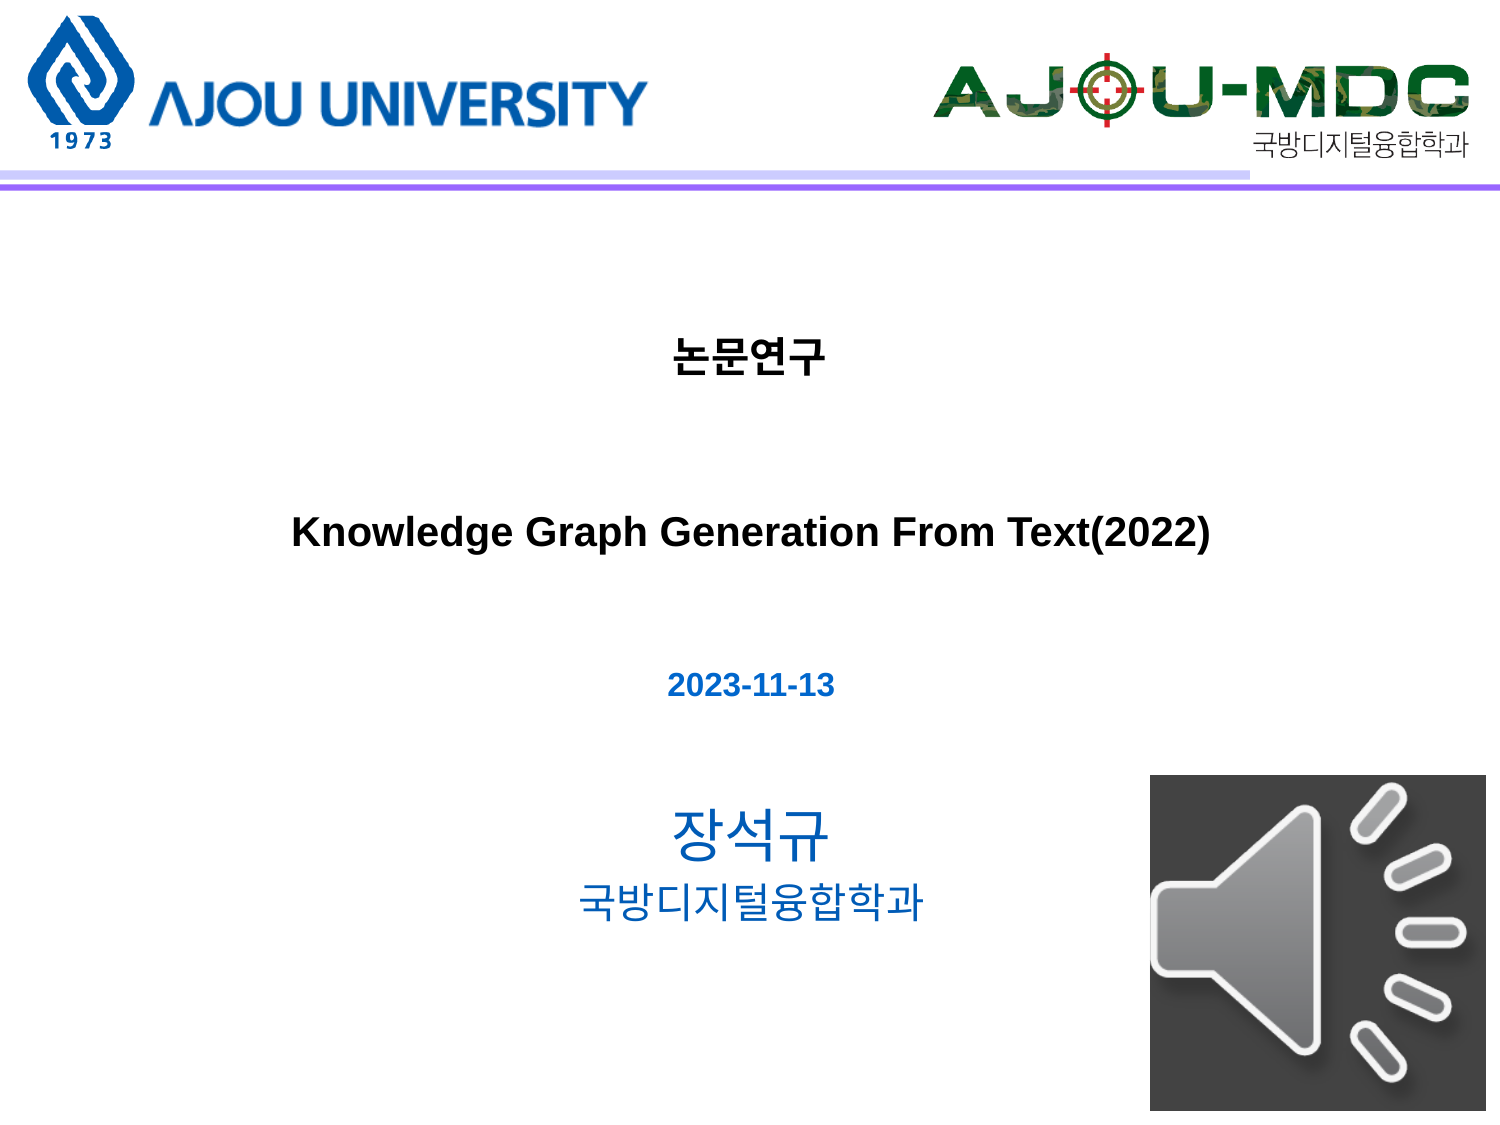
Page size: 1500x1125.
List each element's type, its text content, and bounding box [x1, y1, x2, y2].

picture [927, 49, 1477, 166]
picture [1148, 773, 1487, 1112]
title 논문연구 [40, 299, 1460, 414]
text_box Knowledge Graph Generation From Text(2022) [86, 405, 1417, 654]
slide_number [513, 645, 989, 721]
picture [17, 8, 664, 157]
subtitle 장석규 국방디지털융합학과 [132, 791, 1143, 1040]
